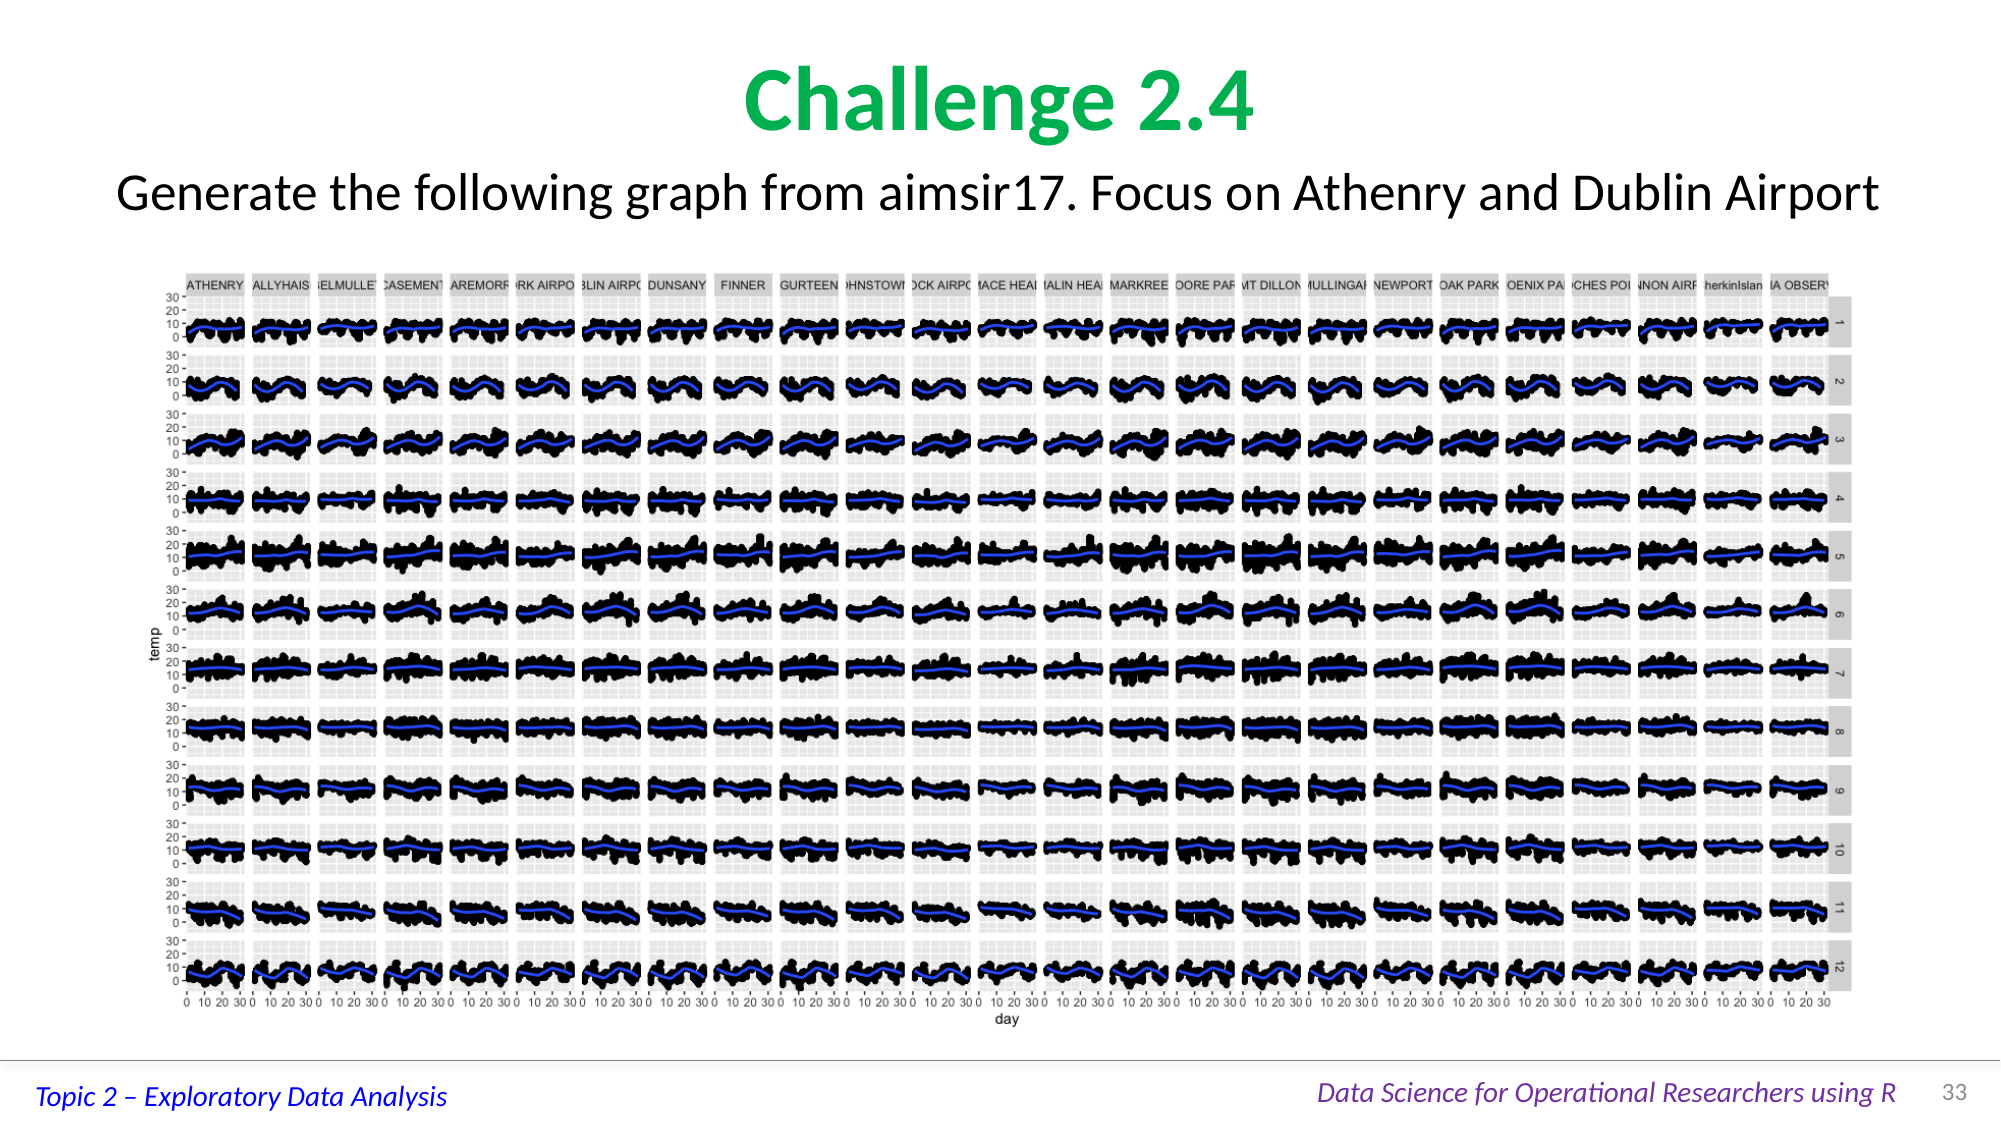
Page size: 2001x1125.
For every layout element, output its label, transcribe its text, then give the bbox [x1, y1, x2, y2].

slide_number 33 [1899, 1060, 1983, 1120]
title Challenge 2.4 [99, 0, 1900, 149]
list Generate the following graph from aimsir17. Focus on Athenry and Dublin Airport [99, 149, 1900, 240]
picture [141, 266, 1859, 1035]
